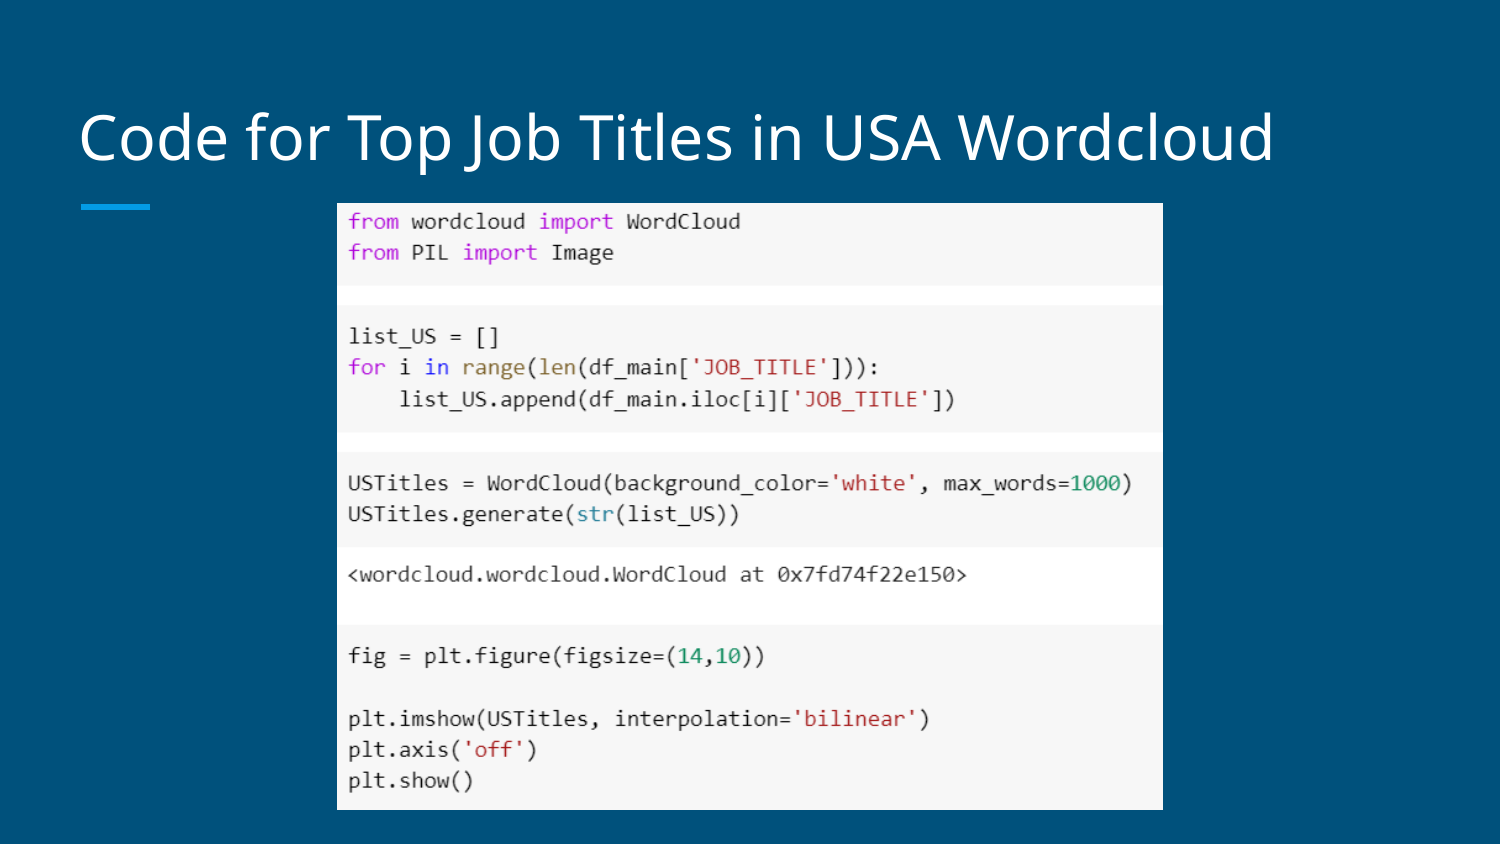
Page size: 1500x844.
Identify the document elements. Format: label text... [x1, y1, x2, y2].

picture [338, 204, 1162, 809]
title Code for Top Job Titles in USA Wordcloud [63, 75, 1437, 188]
